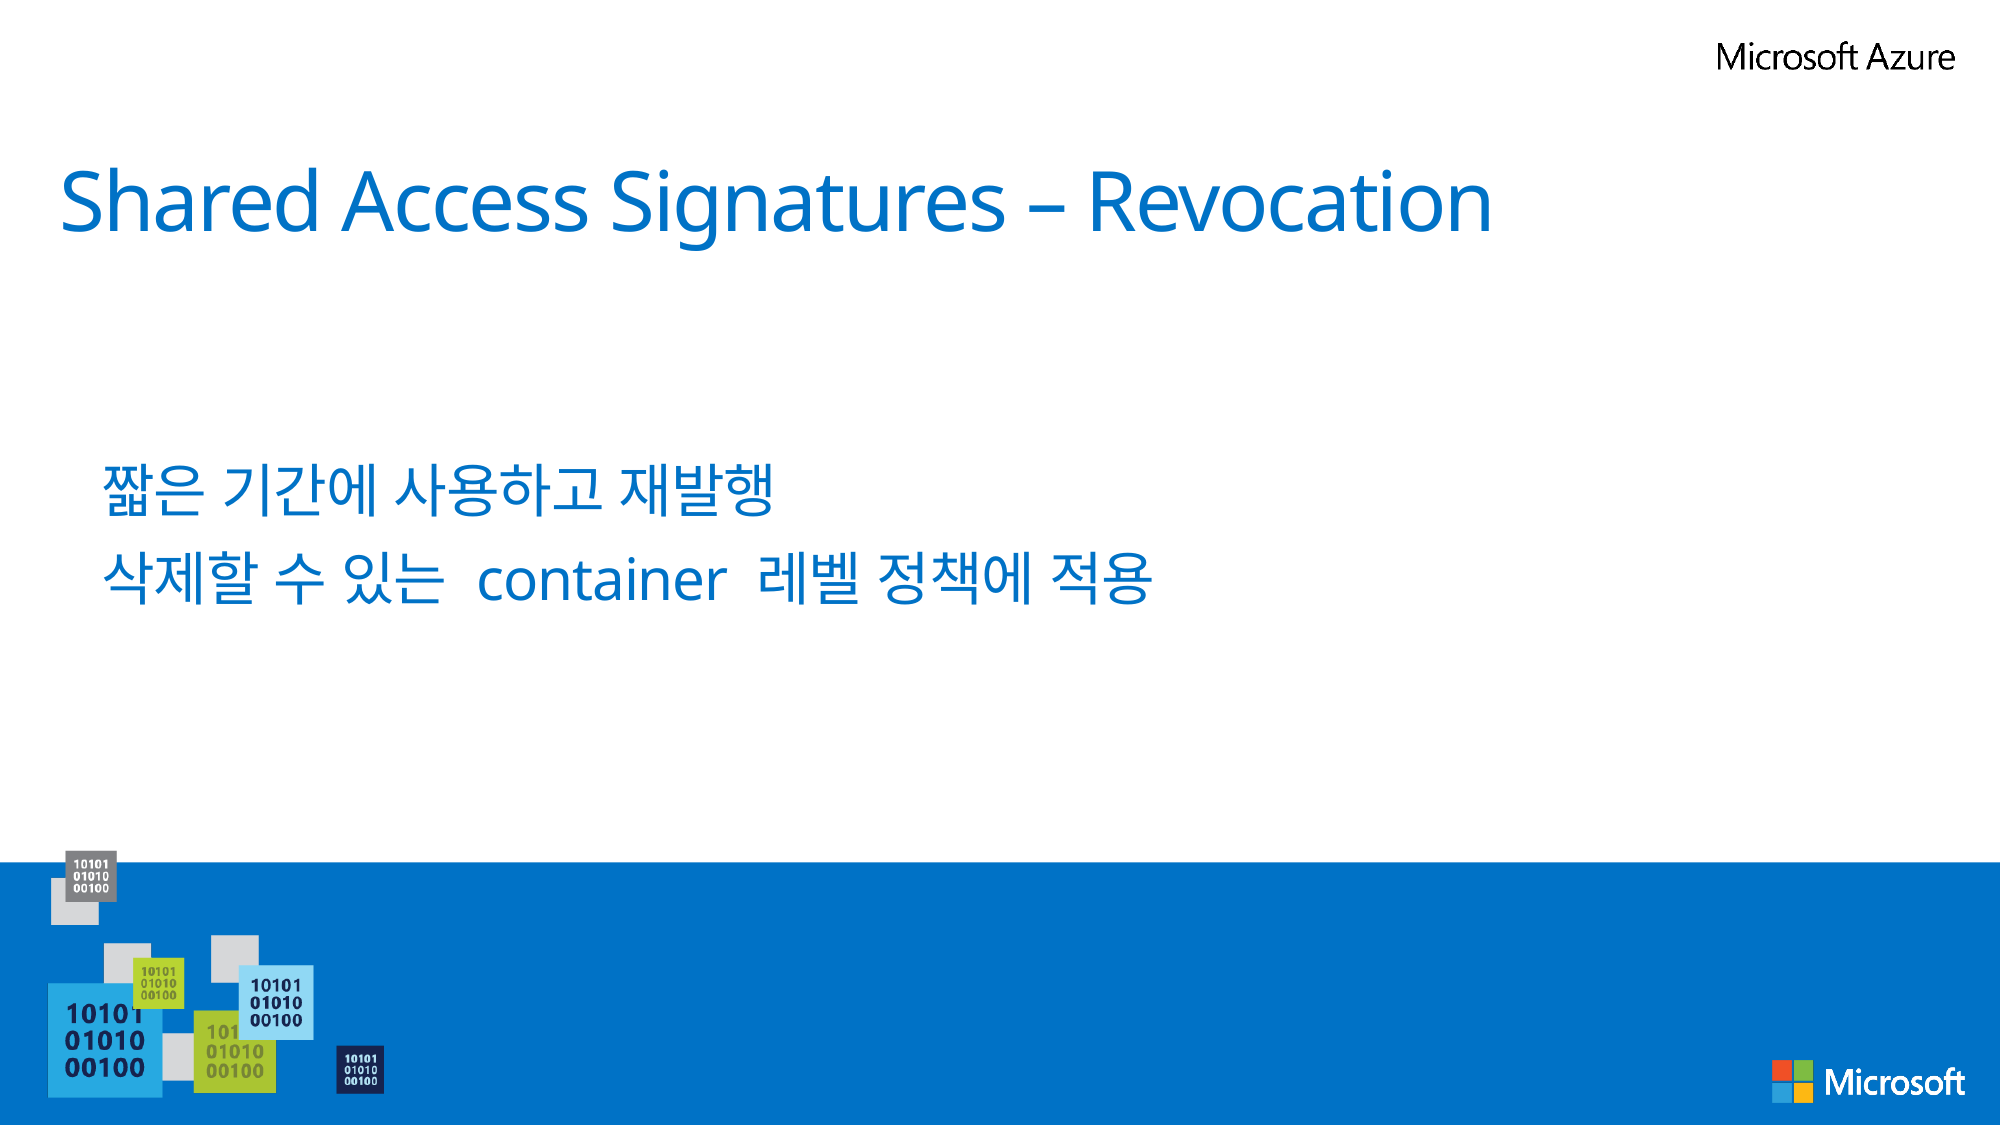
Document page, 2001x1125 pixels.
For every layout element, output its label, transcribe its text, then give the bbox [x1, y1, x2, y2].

picture [17, 808, 463, 1125]
title Shared Access Signatures – Revocation [45, 152, 1682, 304]
picture [1699, 24, 1973, 88]
picture [1772, 1060, 1965, 1103]
list 짧은 기간에 사용하고 재발행 삭제할 수 있는 container 레벨 정책에 적용 [45, 359, 1682, 806]
